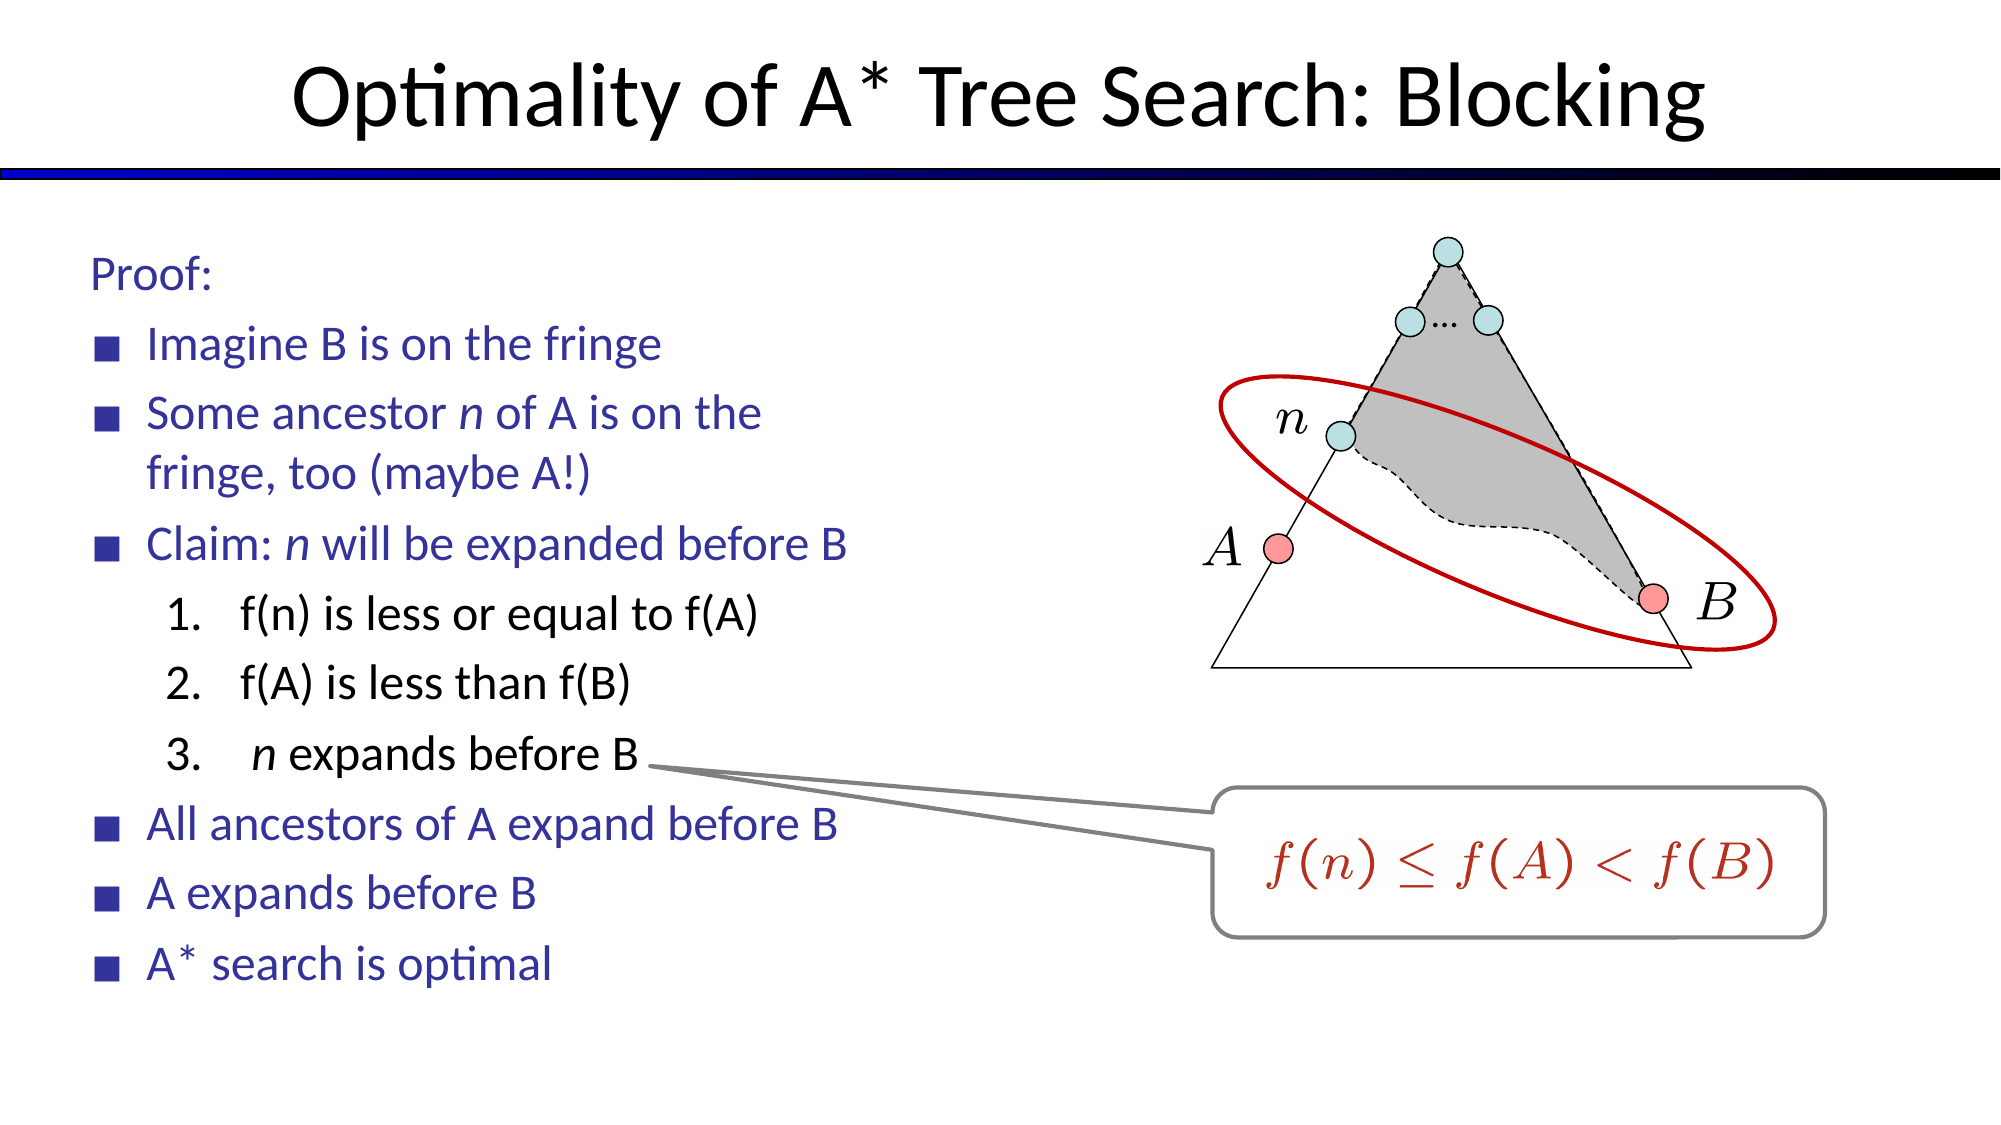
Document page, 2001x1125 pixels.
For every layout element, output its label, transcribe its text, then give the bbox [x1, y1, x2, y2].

text_box [1473, 305, 1504, 336]
picture [1275, 408, 1308, 436]
list Proof: Imagine B is on the fringe Some ancestor n of A is on the fringe, too (maybe A!) Claim: n will be expanded before B f(n) is less or equal to f(A) f(A) is less than f(B) n expands before B All ancestors of A expand before B A expands before B A* search is optimal [75, 232, 888, 975]
text_box [1370, 264, 1572, 460]
text_box [1433, 237, 1463, 267]
text_box [1395, 307, 1416, 337]
text_box [888, 785, 1825, 938]
text_box [1220, 376, 1775, 650]
picture [1264, 837, 1776, 890]
picture [1694, 581, 1738, 622]
text_box [1211, 500, 1692, 668]
title Optimality of A* Tree Search: Blocking [0, 0, 2000, 184]
text_box [1263, 534, 1294, 564]
text_box … [1416, 282, 1462, 343]
picture [1199, 524, 1243, 568]
